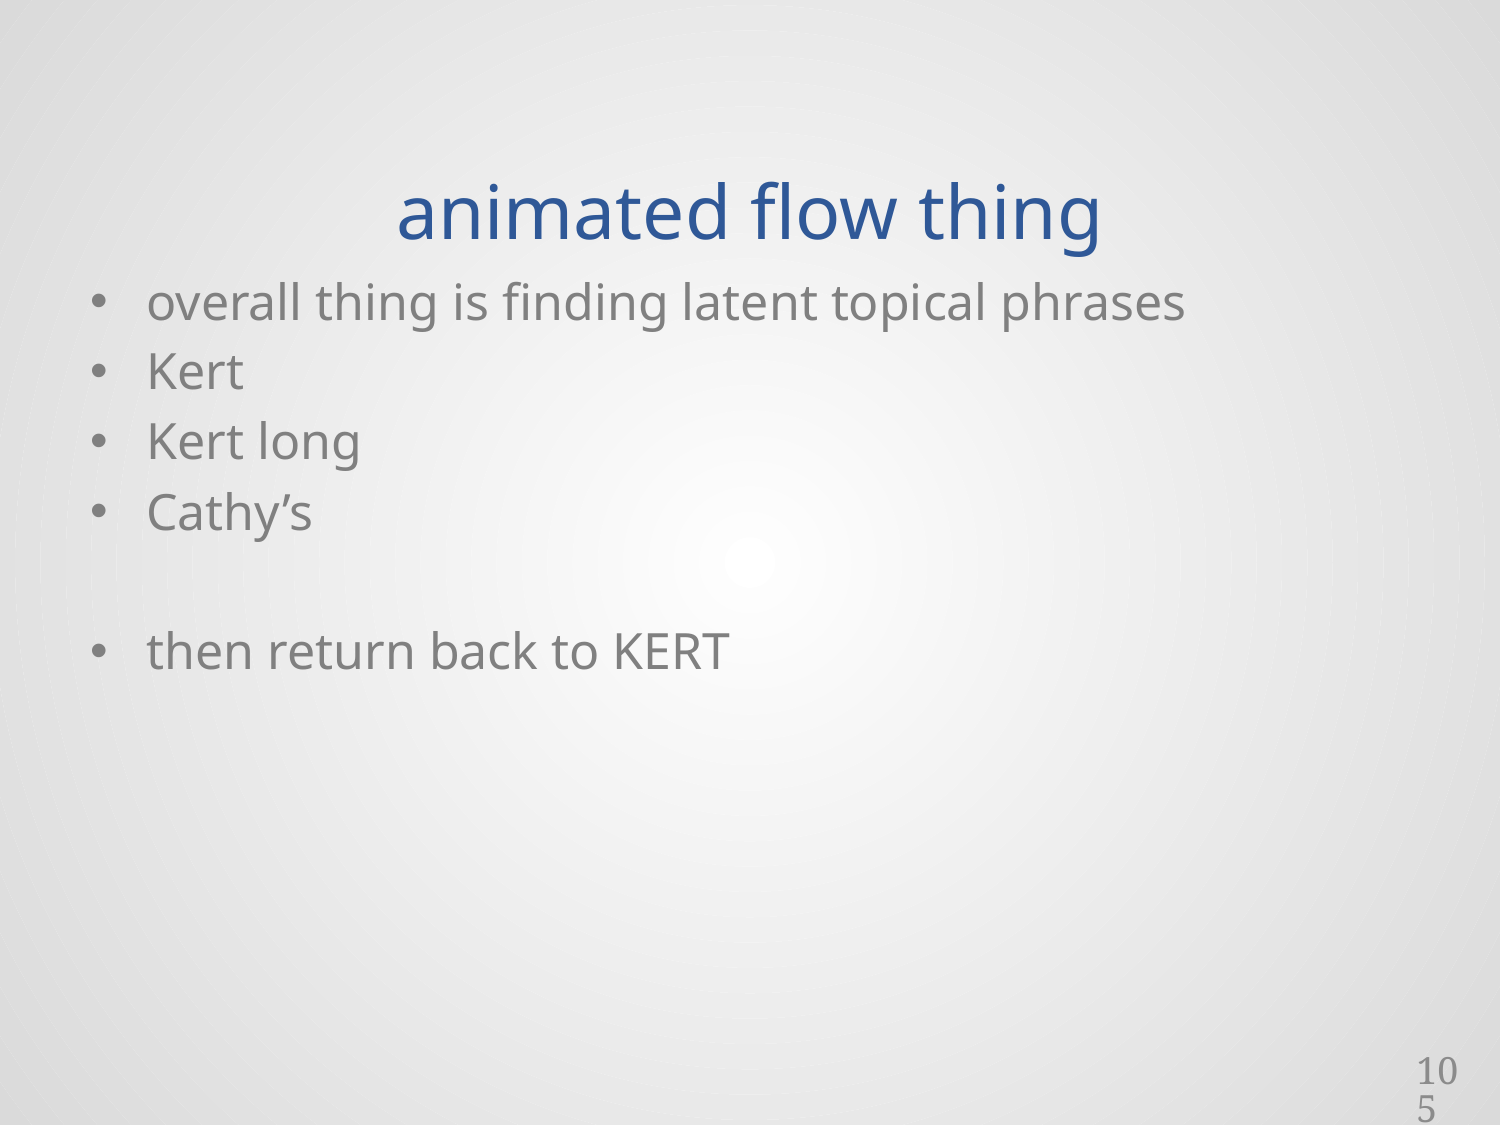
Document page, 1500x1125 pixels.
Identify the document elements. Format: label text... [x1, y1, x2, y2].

slide_number 105 [1401, 1042, 1494, 1103]
list overall thing is finding latent topical phrases Kert Kert long Cathy’s then return back to KERT [75, 262, 1425, 1005]
title animated flow thing [75, 0, 1425, 262]
